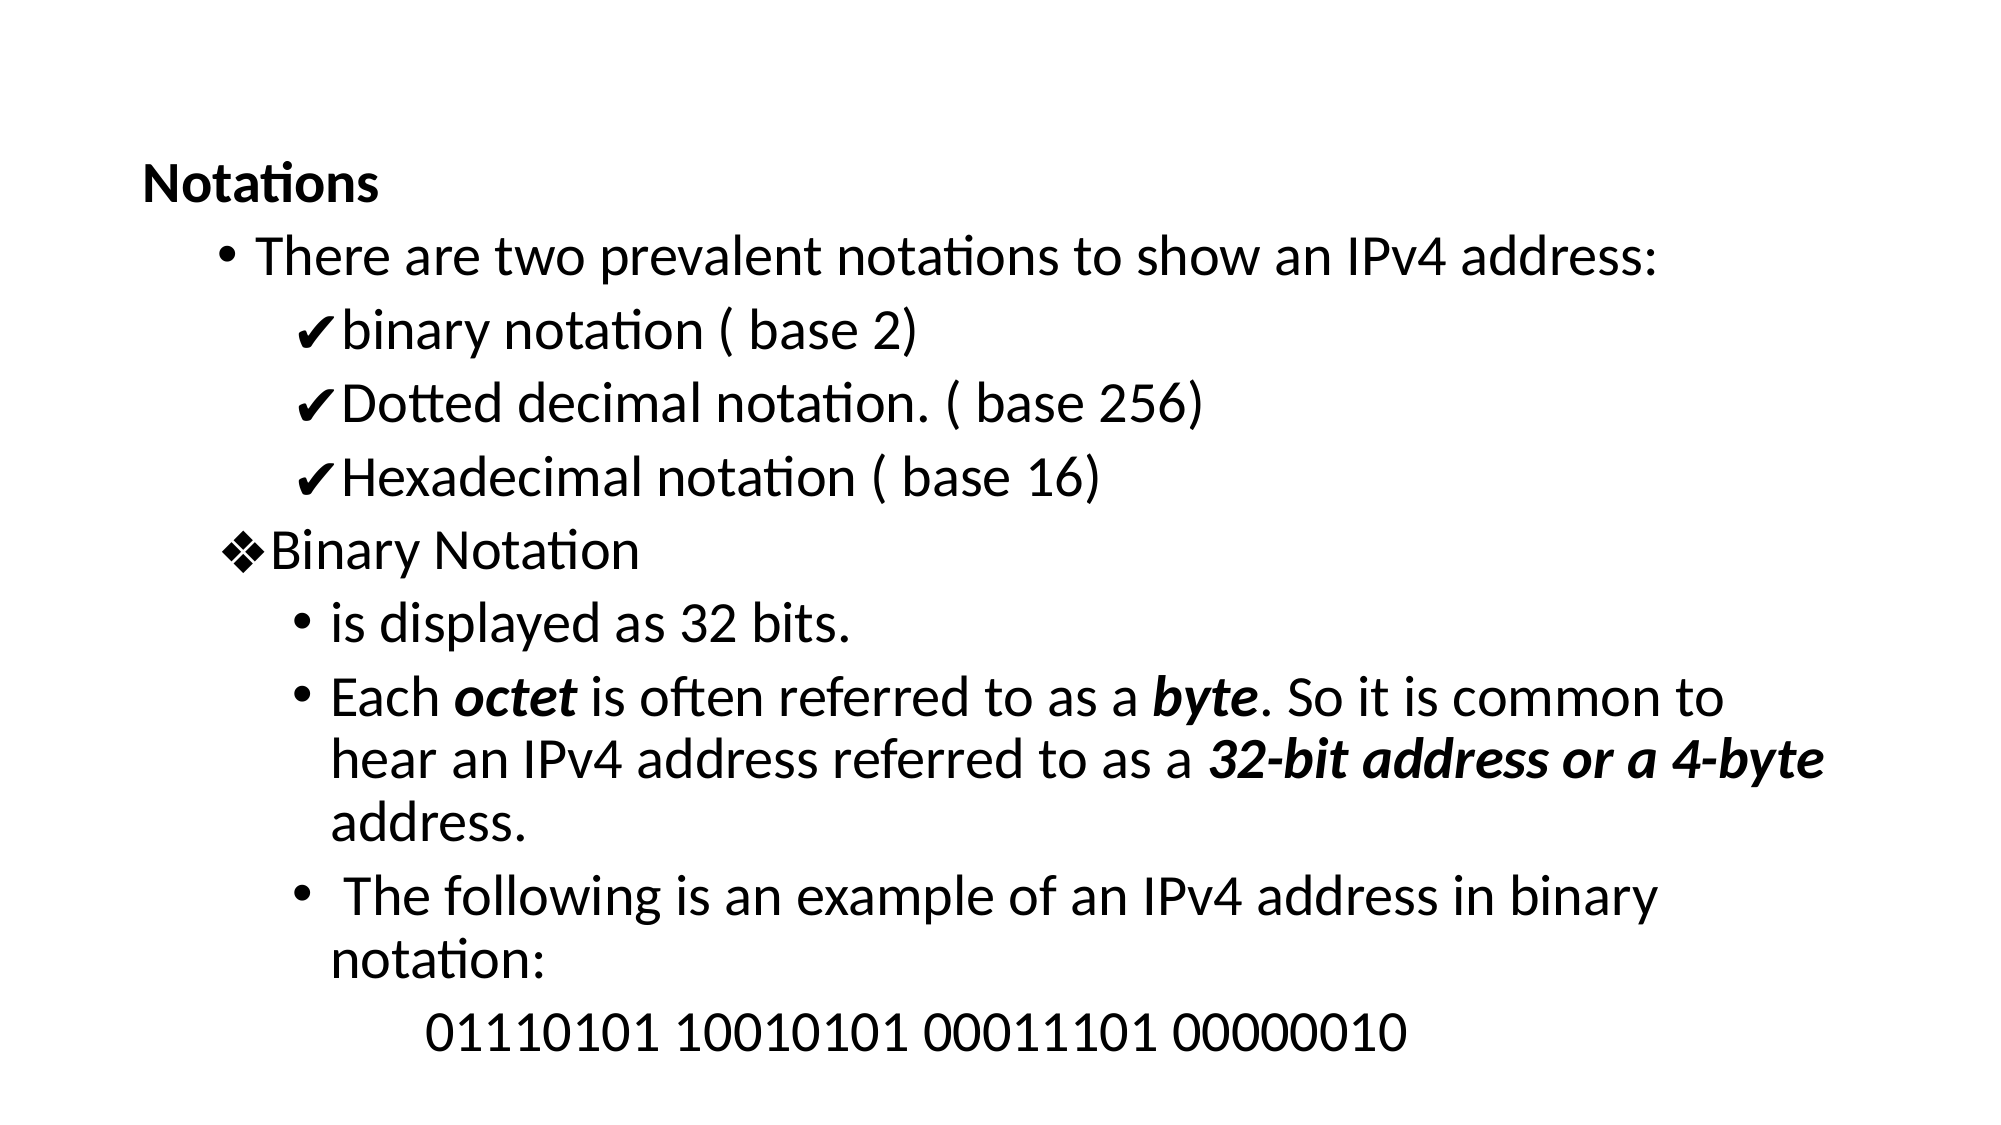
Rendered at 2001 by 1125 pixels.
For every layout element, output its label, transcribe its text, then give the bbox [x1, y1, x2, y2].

list Notations There are two prevalent notations to show an IPv4 address: binary notation ( base 2) Dotted decimal notation. ( base 256) Hexadecimal notation ( base 16) Binary Notation is displayed as 32 bits. Each octet is often referred to as a byte. So it is common to hear an IPv4 address referred to as a 32-bit address or a 4-byte address. The following is an example of an IPv4 address in binary notation: 01110101 10010101 00011101 00000010 [127, 144, 1853, 859]
